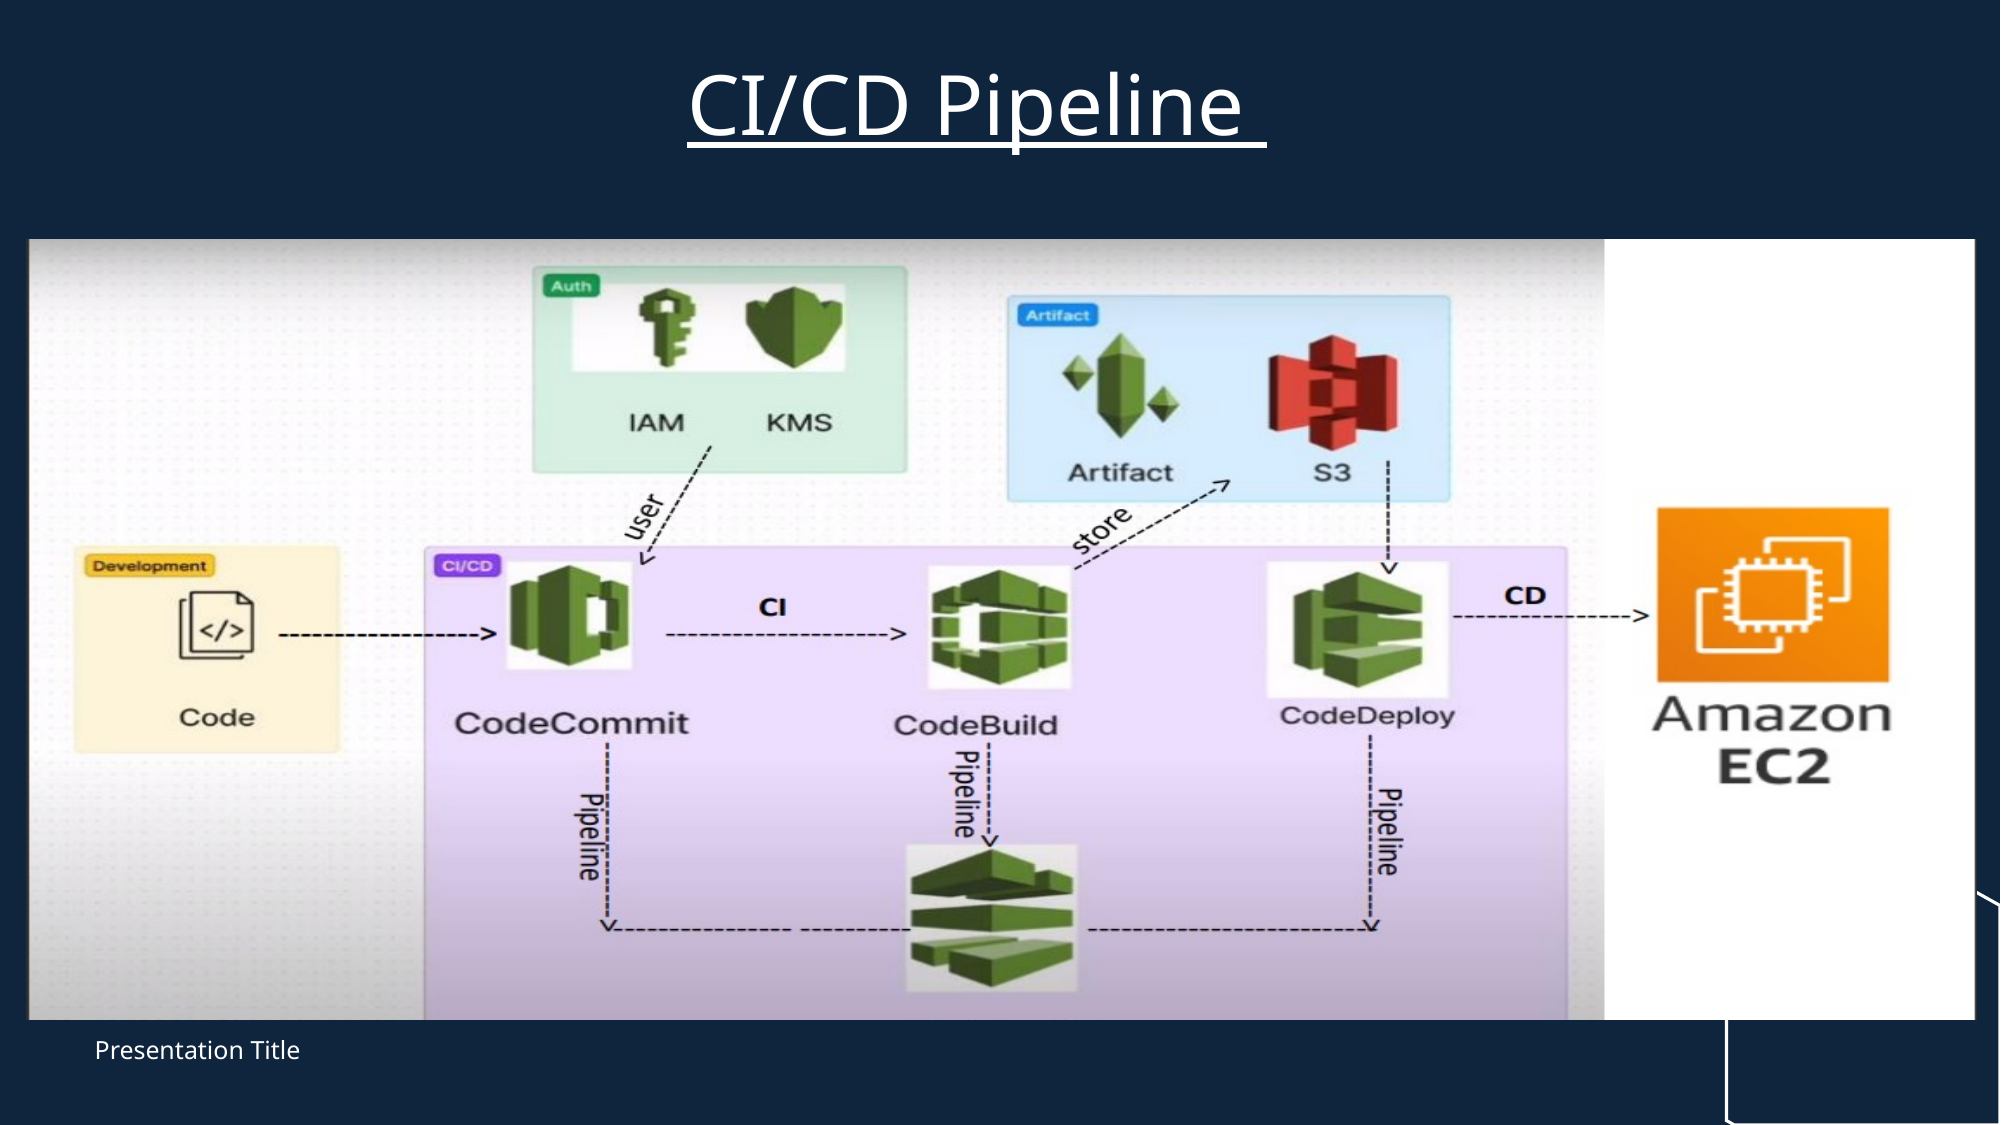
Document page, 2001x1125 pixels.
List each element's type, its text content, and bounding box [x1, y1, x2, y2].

text_box CI/CD Pipeline [533, 45, 1421, 160]
footer Presentation Title [79, 1020, 755, 1080]
picture [26, 239, 1977, 1020]
